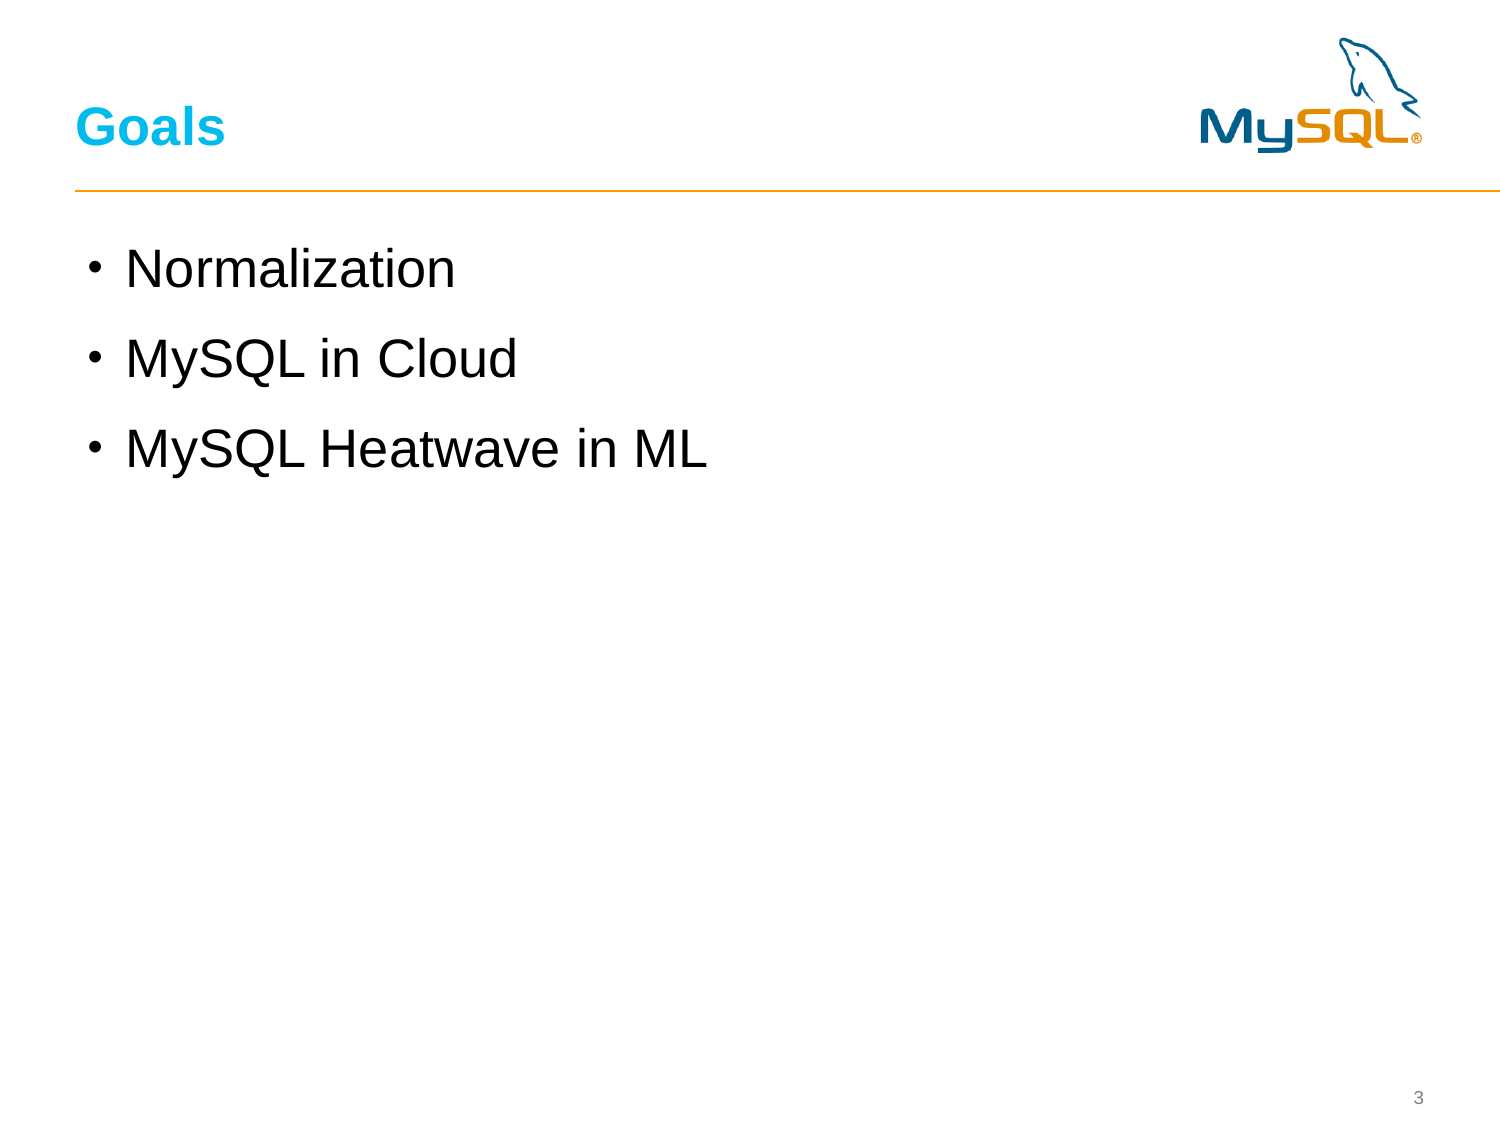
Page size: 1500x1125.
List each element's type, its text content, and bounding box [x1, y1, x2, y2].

title Goals [75, 27, 1422, 157]
list Normalization MySQL in Cloud MySQL Heatwave in ML [87, 233, 1438, 1025]
